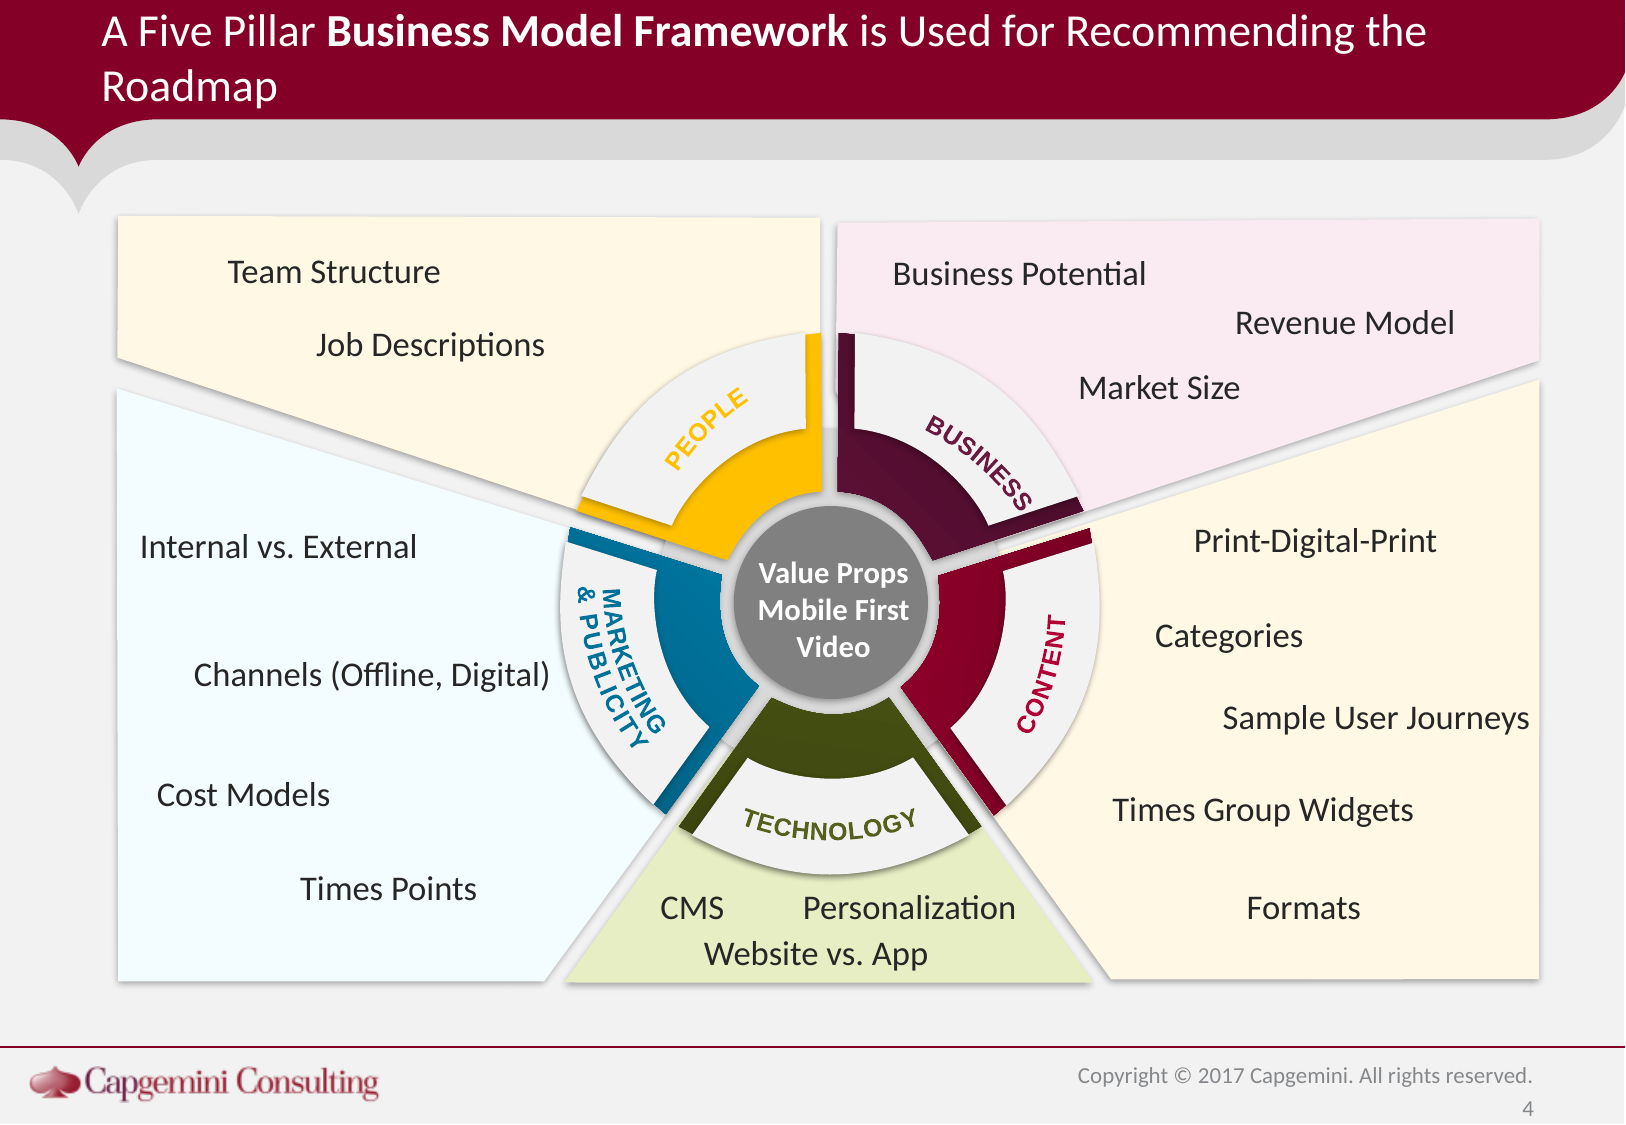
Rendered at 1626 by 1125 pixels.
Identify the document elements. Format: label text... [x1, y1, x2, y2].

title A Five Pillar Business Model Framework is Used for Recommending the Roadmap [52, 0, 1605, 111]
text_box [95, 52, 1569, 1083]
slide_number 4 [1196, 1094, 1549, 1121]
picture [29, 1065, 380, 1103]
